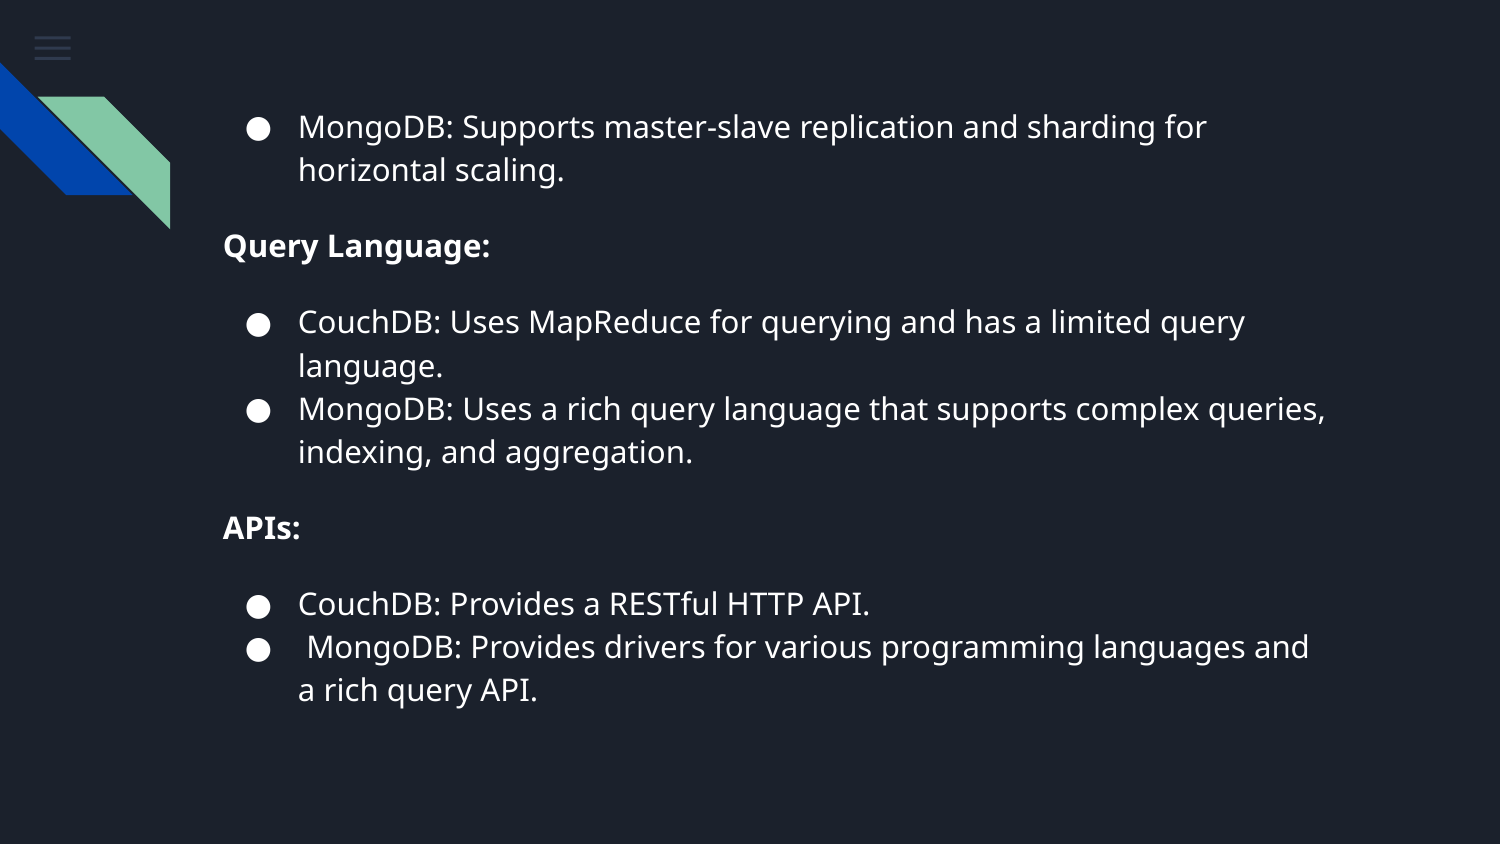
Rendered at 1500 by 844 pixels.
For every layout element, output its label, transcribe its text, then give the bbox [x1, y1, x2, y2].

list MongoDB: Supports master-slave replication and sharding for horizontal scaling. Query Language: CouchDB: Uses MapReduce for querying and has a limited query language. MongoDB: Uses a rich query language that supports complex queries, indexing, and aggregation. APIs: CouchDB: Provides a RESTful HTTP API. MongoDB: Provides drivers for various programming languages and a rich query API. [207, 86, 1345, 800]
